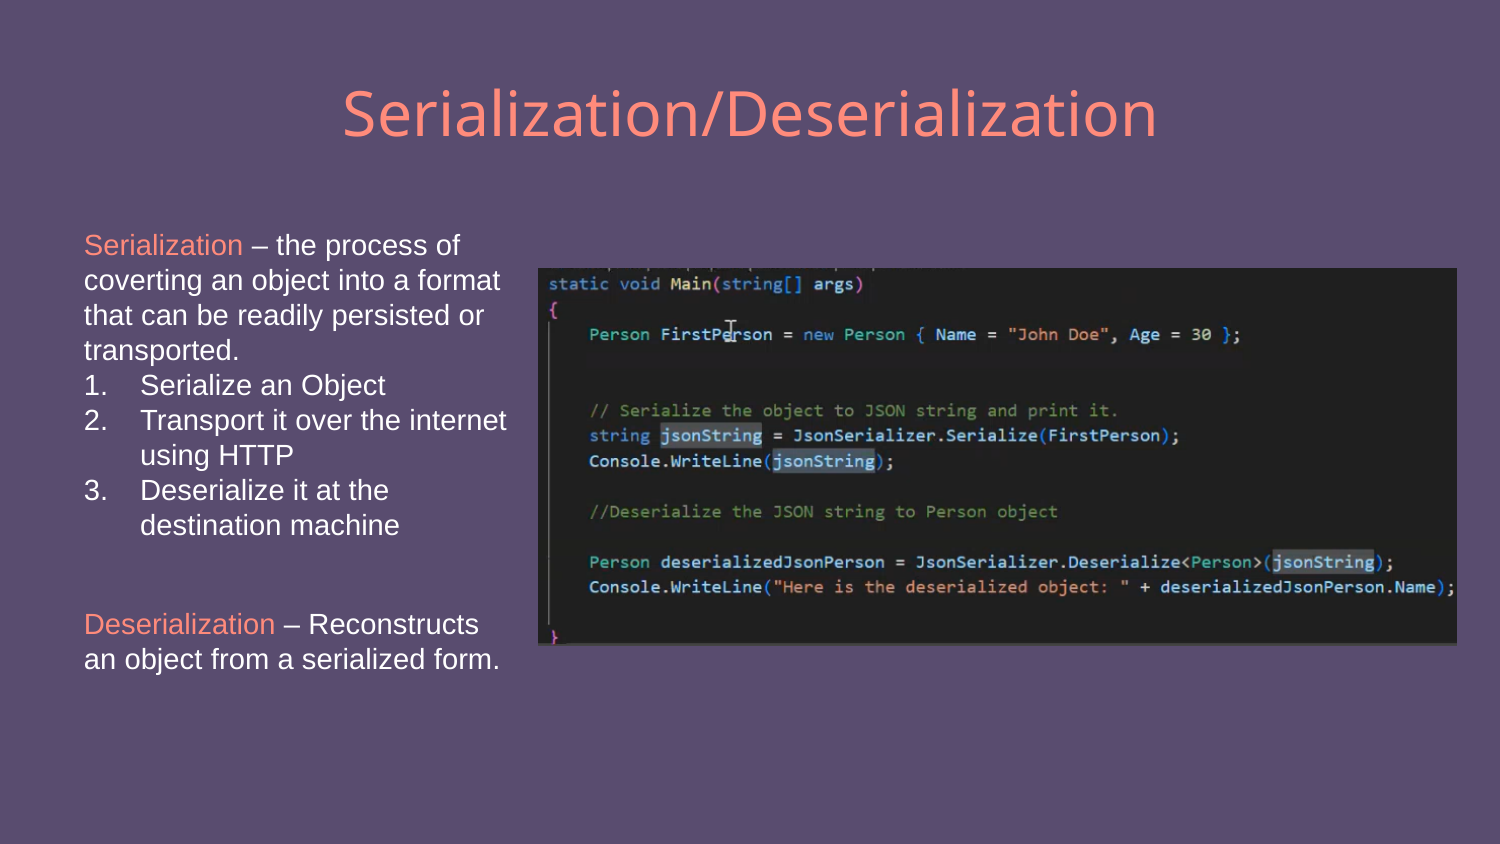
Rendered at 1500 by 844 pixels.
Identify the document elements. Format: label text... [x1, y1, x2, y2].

picture [538, 268, 1457, 646]
text_box Deserialization – Reconstructs an object from a serialized form. [69, 598, 519, 683]
text_box Serialization – the process of coverting an object into a format that can be readily persisted or transported. Serialize an Object Transport it over the internet using HTTP Deserialize it at the destination machine [69, 219, 539, 549]
title Serialization/Deserialization [116, 58, 1387, 153]
